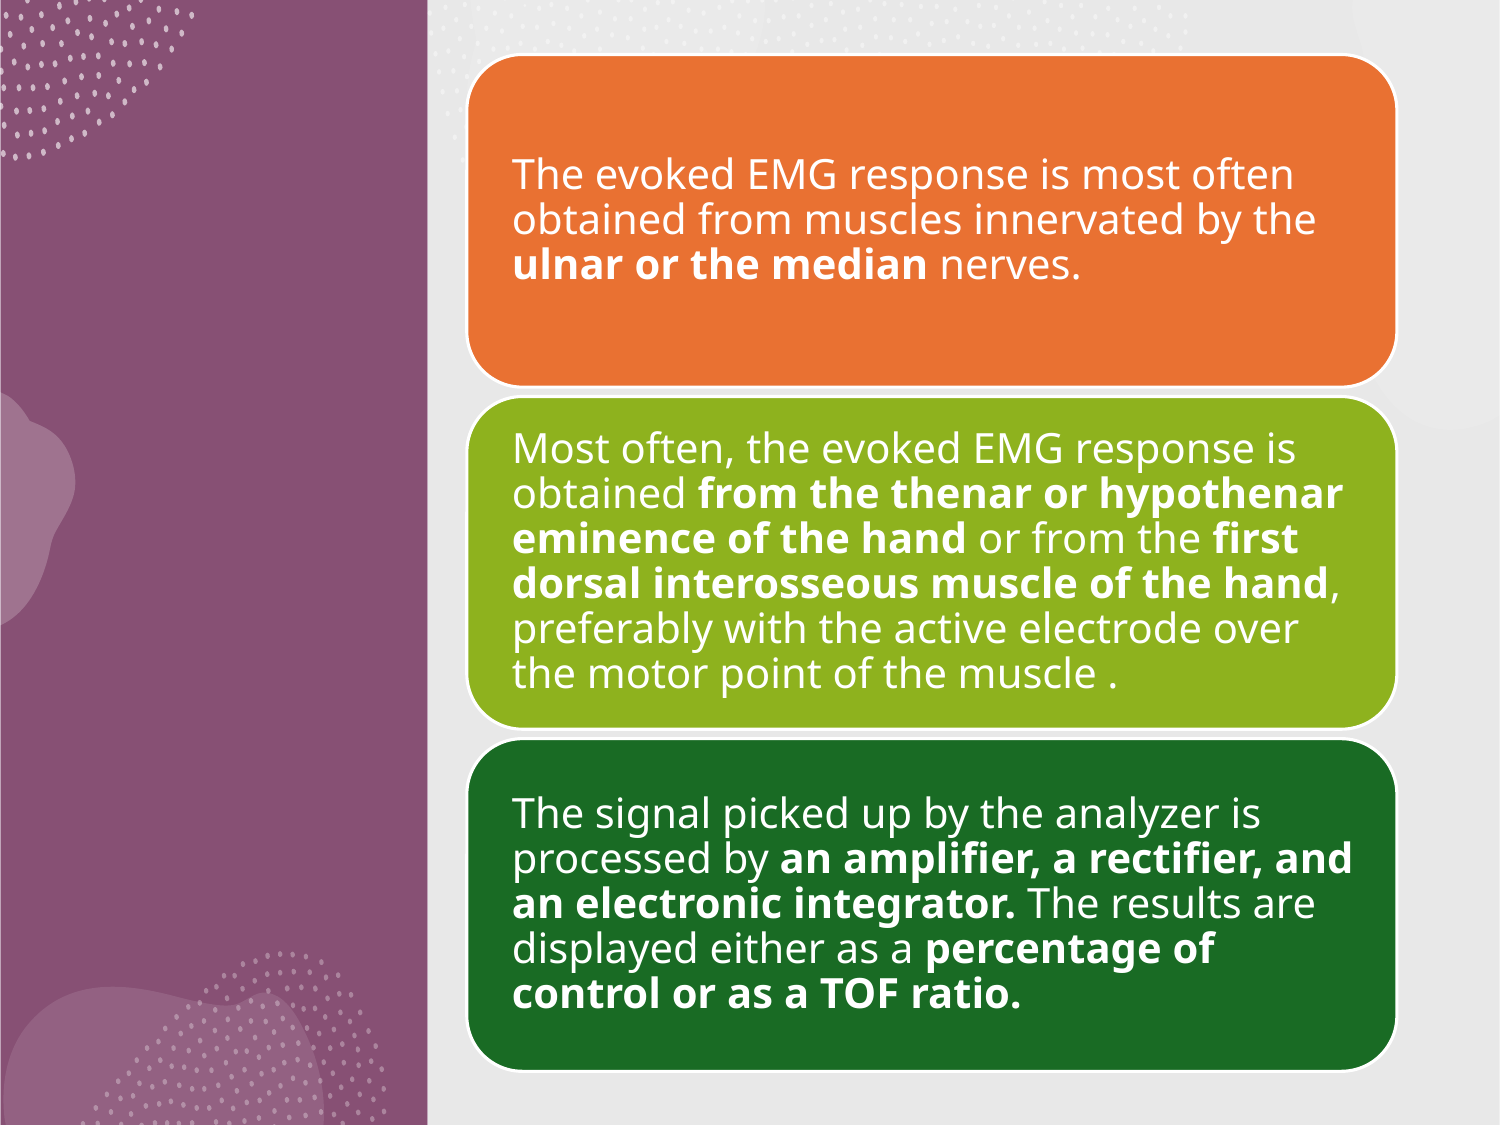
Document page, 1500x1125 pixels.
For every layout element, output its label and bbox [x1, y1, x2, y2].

list [466, 46, 1398, 1079]
text_box [0, 0, 1500, 1125]
